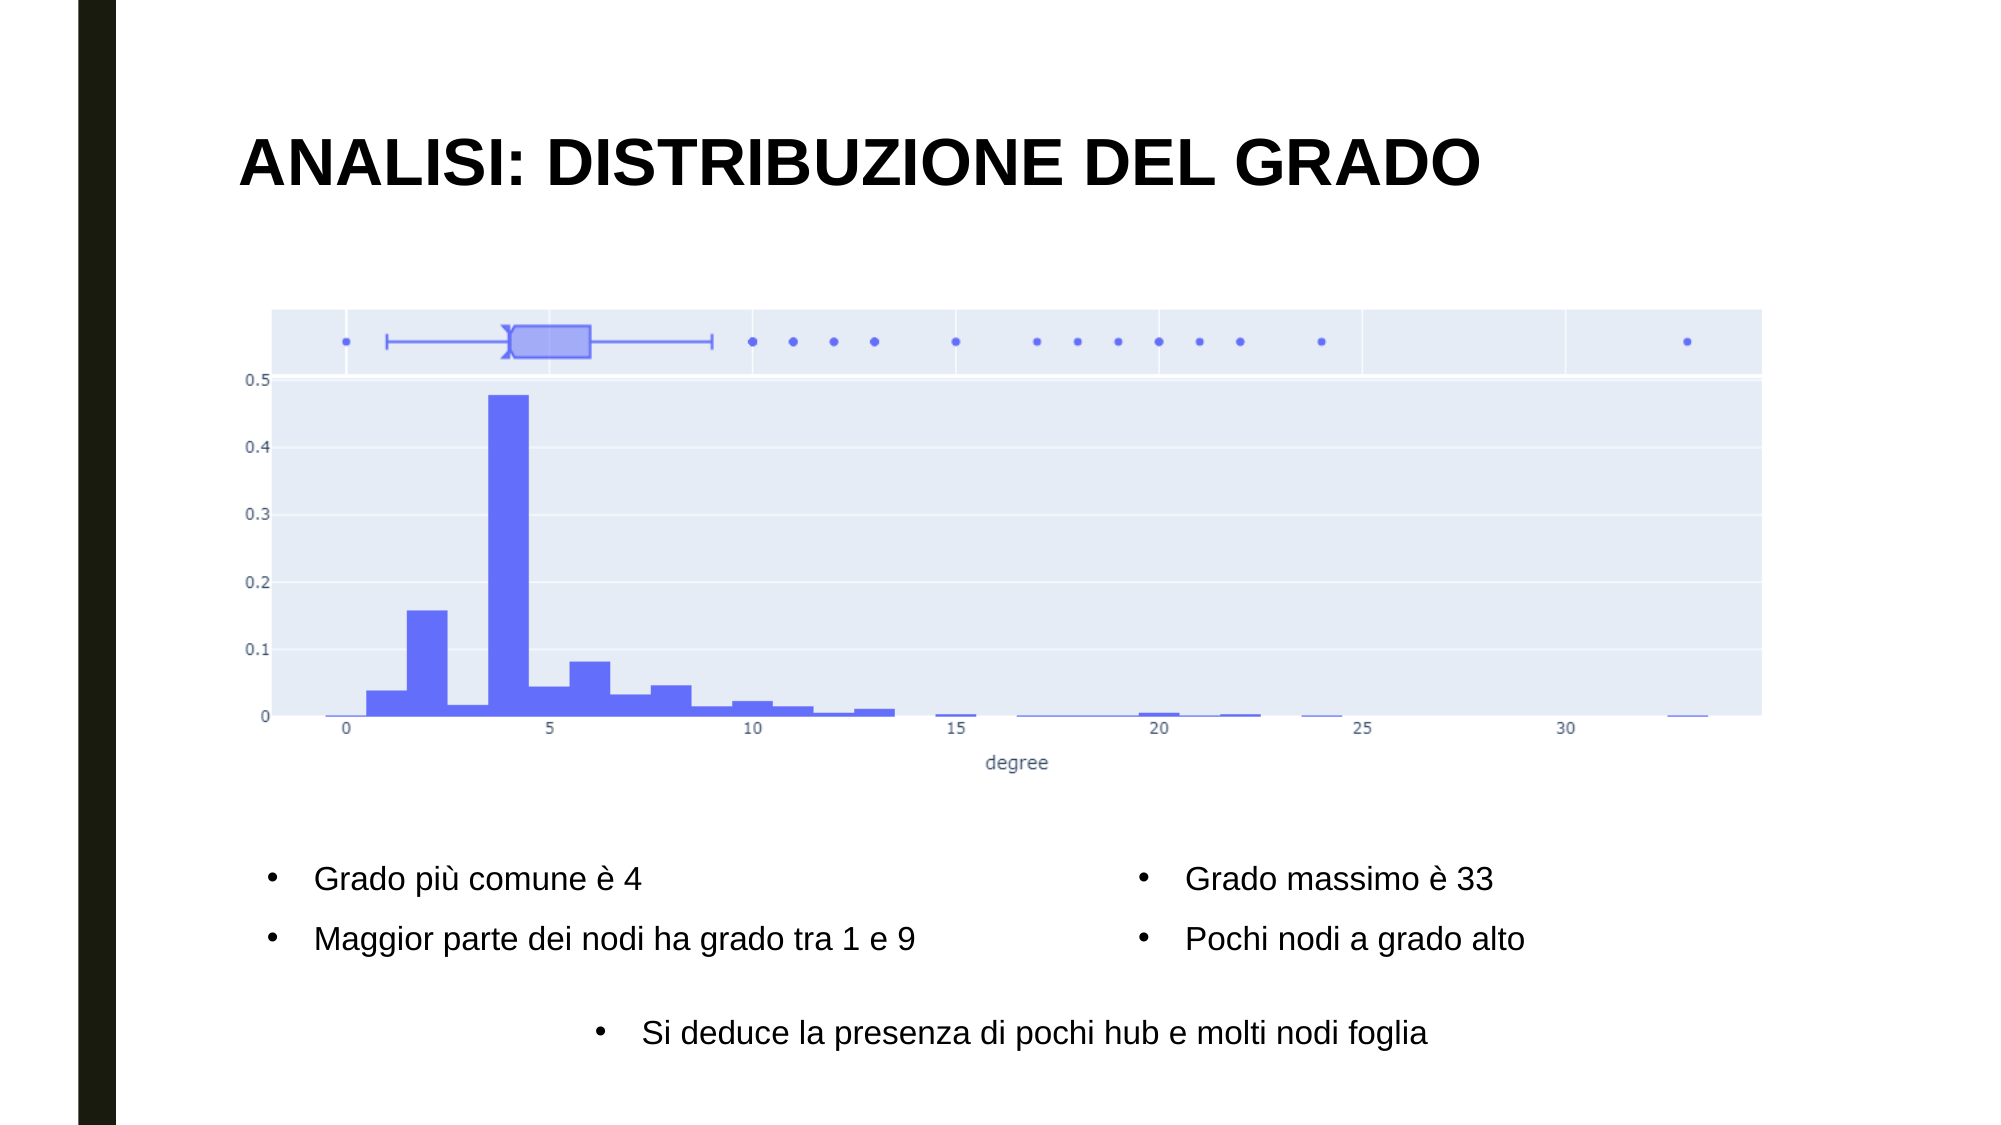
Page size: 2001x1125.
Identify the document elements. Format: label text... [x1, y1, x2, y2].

text_box Si deduce la presenza di pochi hub e molti nodi foglia [252, 984, 1772, 1059]
picture [228, 289, 1772, 774]
title Analisi: Distribuzione del grado [223, 120, 1867, 261]
text_box Grado massimo è 33 Pochi nodi a grado alto [1123, 829, 1772, 965]
text_box Grado più comune è 4 Maggior parte dei nodi ha grado tra 1 e 9 [252, 829, 949, 965]
